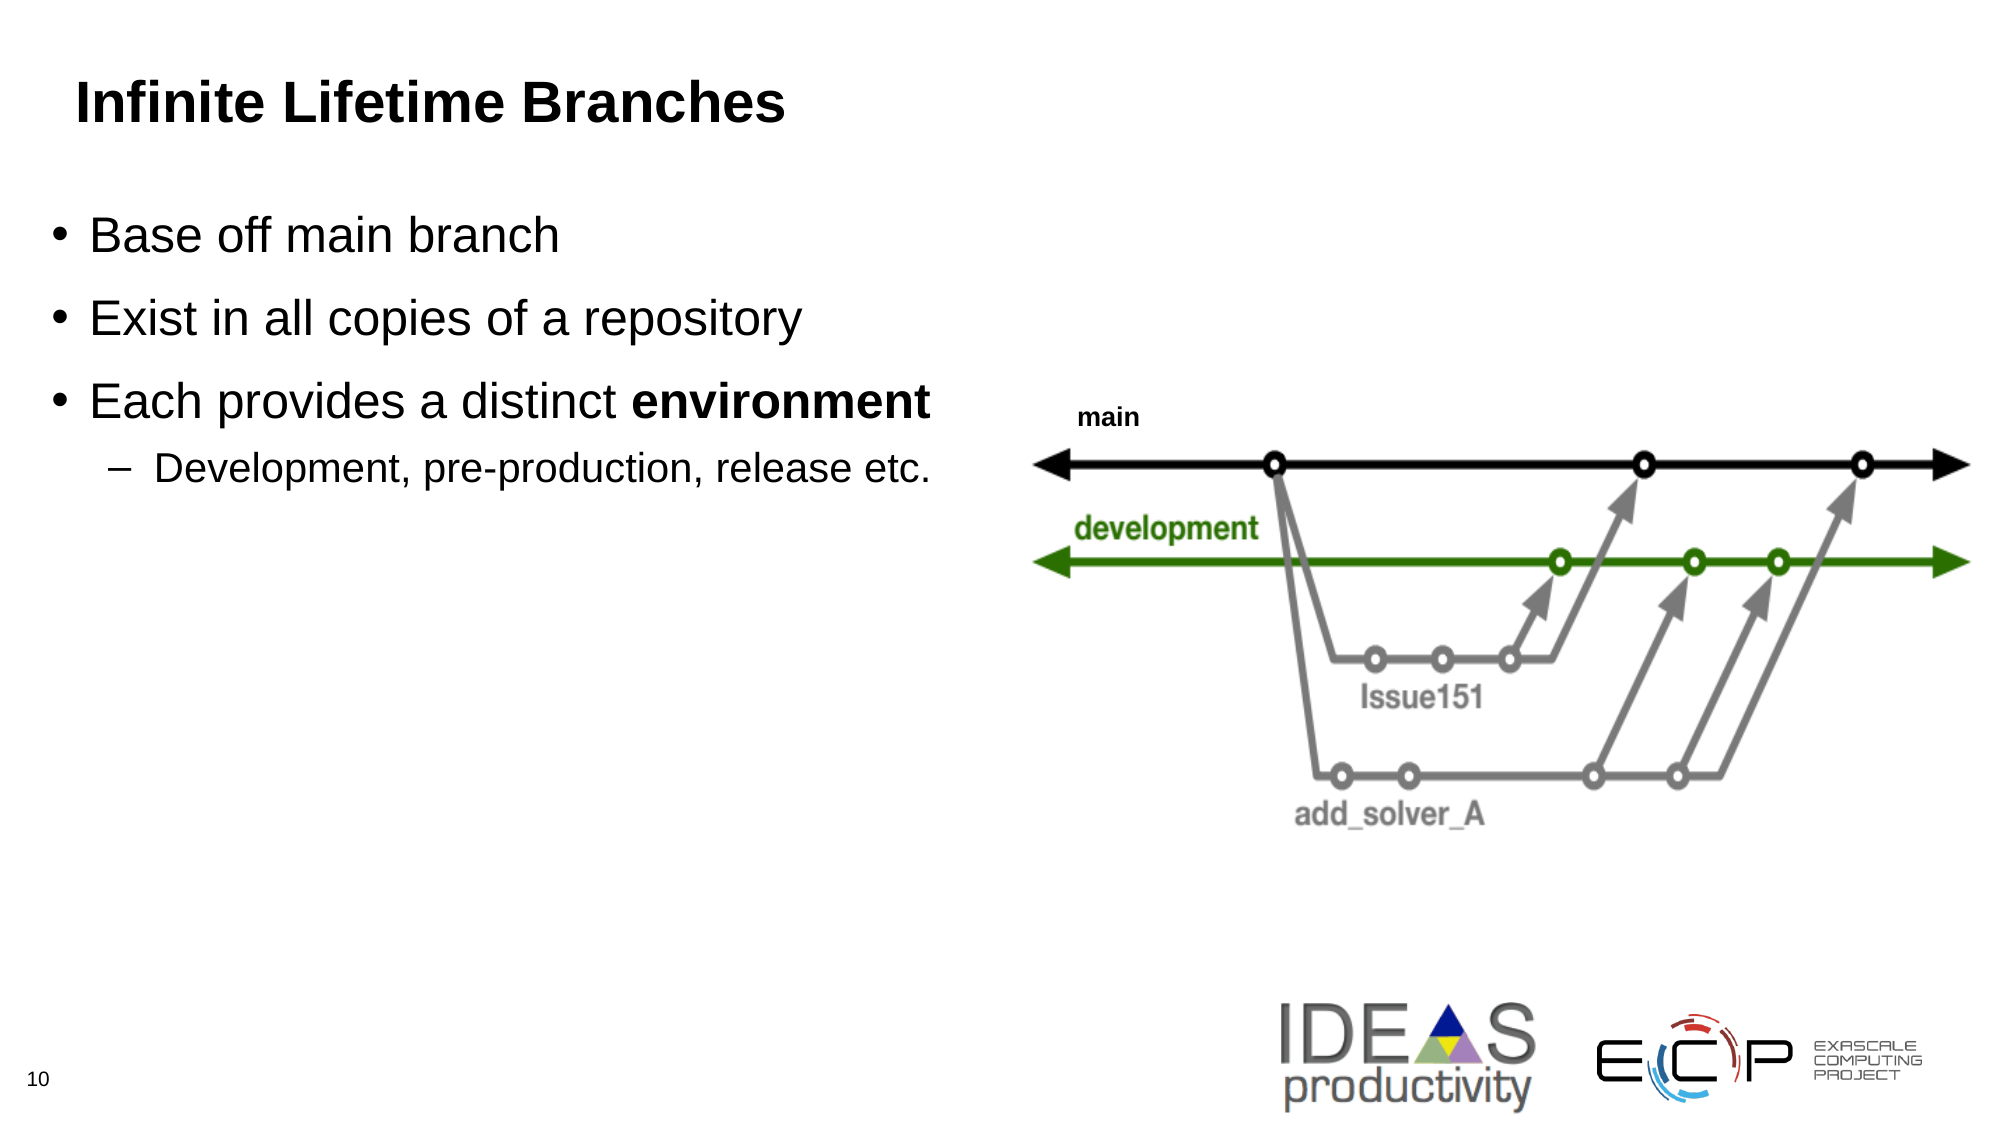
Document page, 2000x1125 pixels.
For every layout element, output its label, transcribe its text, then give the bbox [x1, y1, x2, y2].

title Infinite Lifetime Branches [59, 67, 1926, 218]
list Base off main branch Exist in all copies of a repository Each provides a distinct environment Development, pre-production, release etc. [36, 112, 1021, 520]
picture [1280, 1002, 1537, 1114]
picture [1597, 1014, 1922, 1103]
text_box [1020, 390, 2000, 880]
